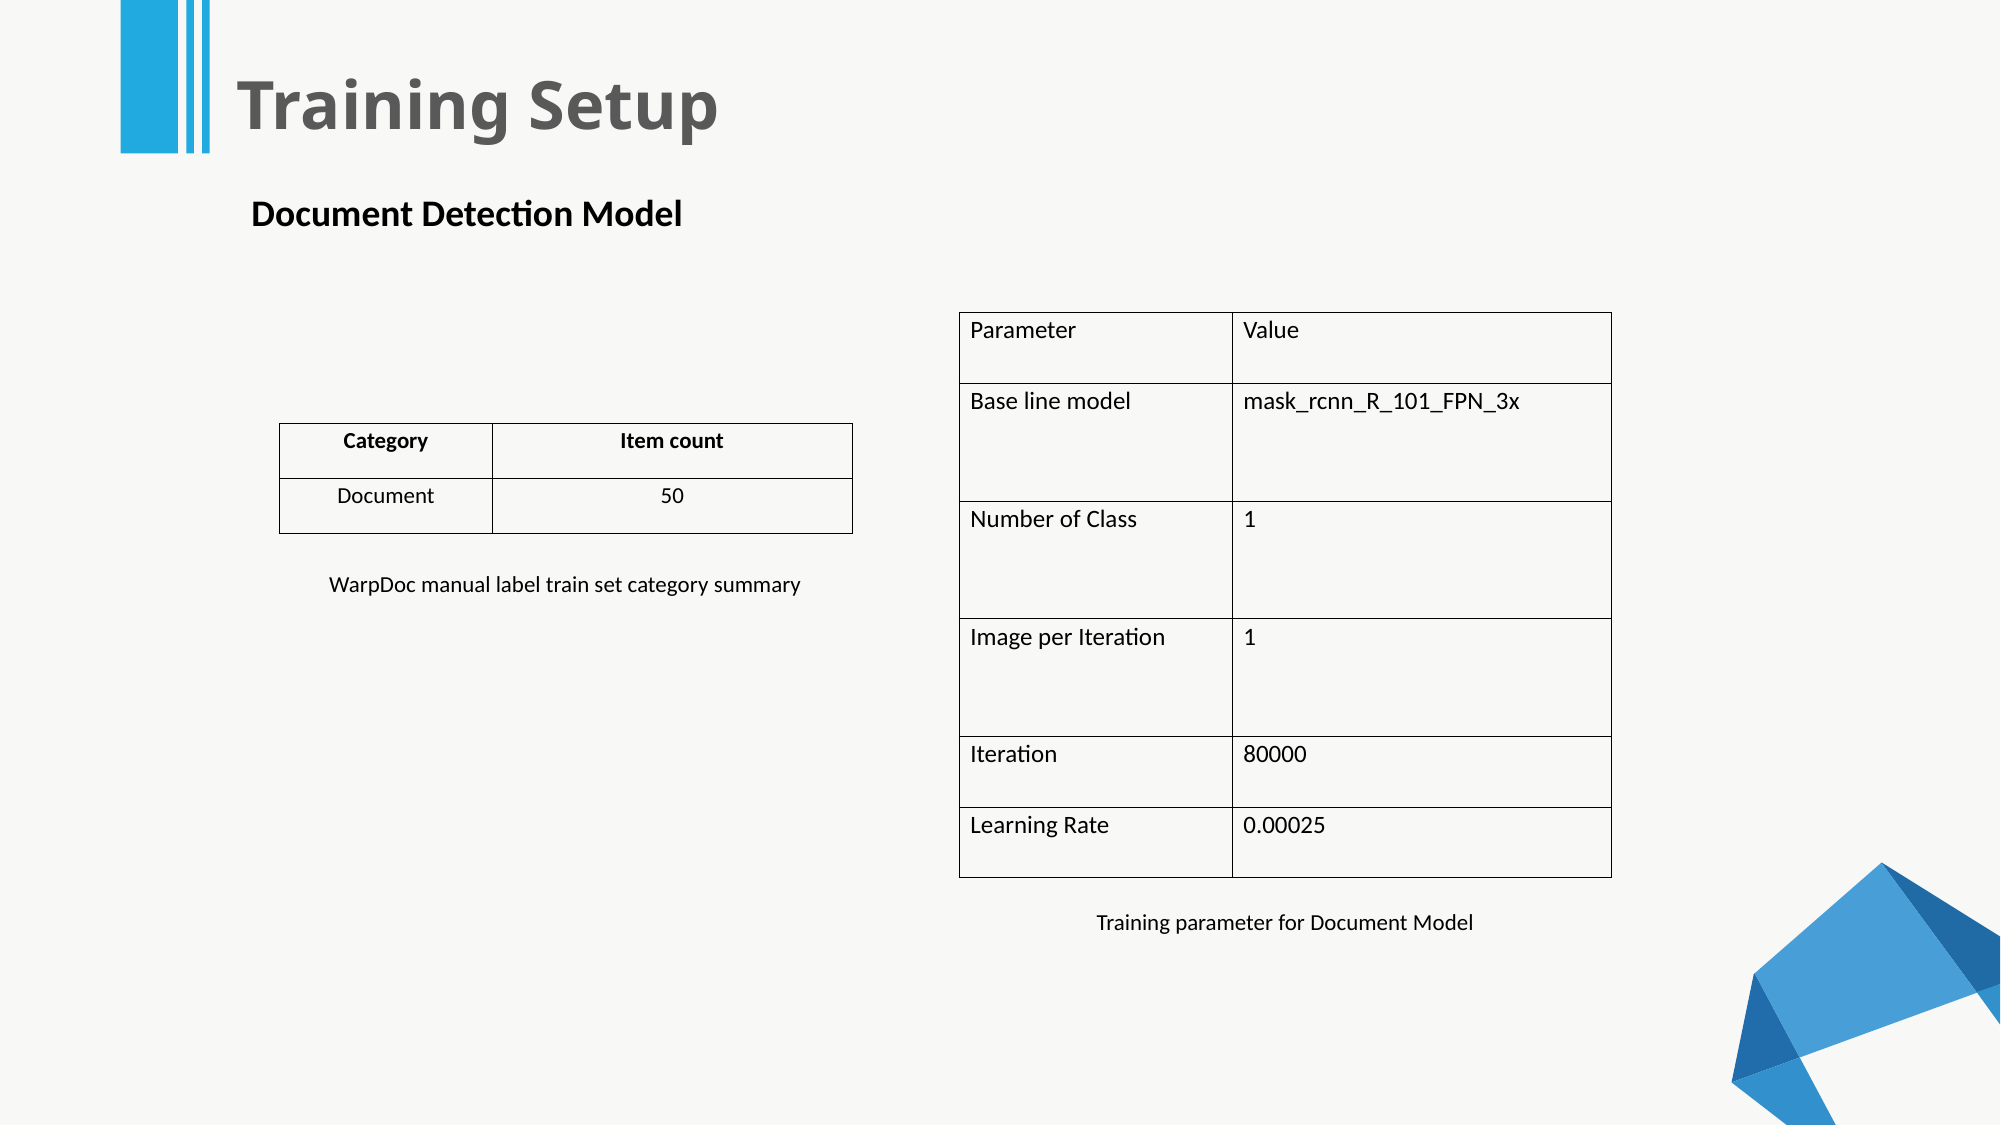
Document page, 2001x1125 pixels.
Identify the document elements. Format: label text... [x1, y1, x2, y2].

text_box [185, 0, 195, 154]
table_cell mask_rcnn_R_101_FPN_3x [1233, 384, 1611, 501]
table_header Item count [493, 424, 852, 478]
table_header Category [280, 424, 492, 478]
table_cell Iteration [960, 737, 1232, 807]
text_box Training Setup [236, 63, 1258, 144]
table_cell Document [280, 479, 492, 533]
table_cell Learning Rate [960, 808, 1232, 877]
table_cell 1 [1233, 619, 1611, 736]
table_header Parameter [960, 313, 1232, 383]
table_cell 1 [1233, 502, 1611, 618]
text_box Training parameter for Document Model [985, 900, 1586, 943]
table_cell 80000 [1233, 737, 1611, 807]
table_header Value [1233, 313, 1611, 383]
table_cell Base line model [960, 384, 1232, 501]
text_box [120, 0, 179, 154]
text_box WarpDoc manual label train set category summary [279, 562, 852, 605]
table_cell Image per Iteration [960, 619, 1232, 736]
table_cell Number of Class [960, 502, 1232, 618]
table_cell 0.00025 [1233, 808, 1611, 877]
table_cell 50 [493, 479, 852, 533]
text_box Document Detection Model [236, 181, 1759, 422]
text_box [201, 0, 211, 154]
